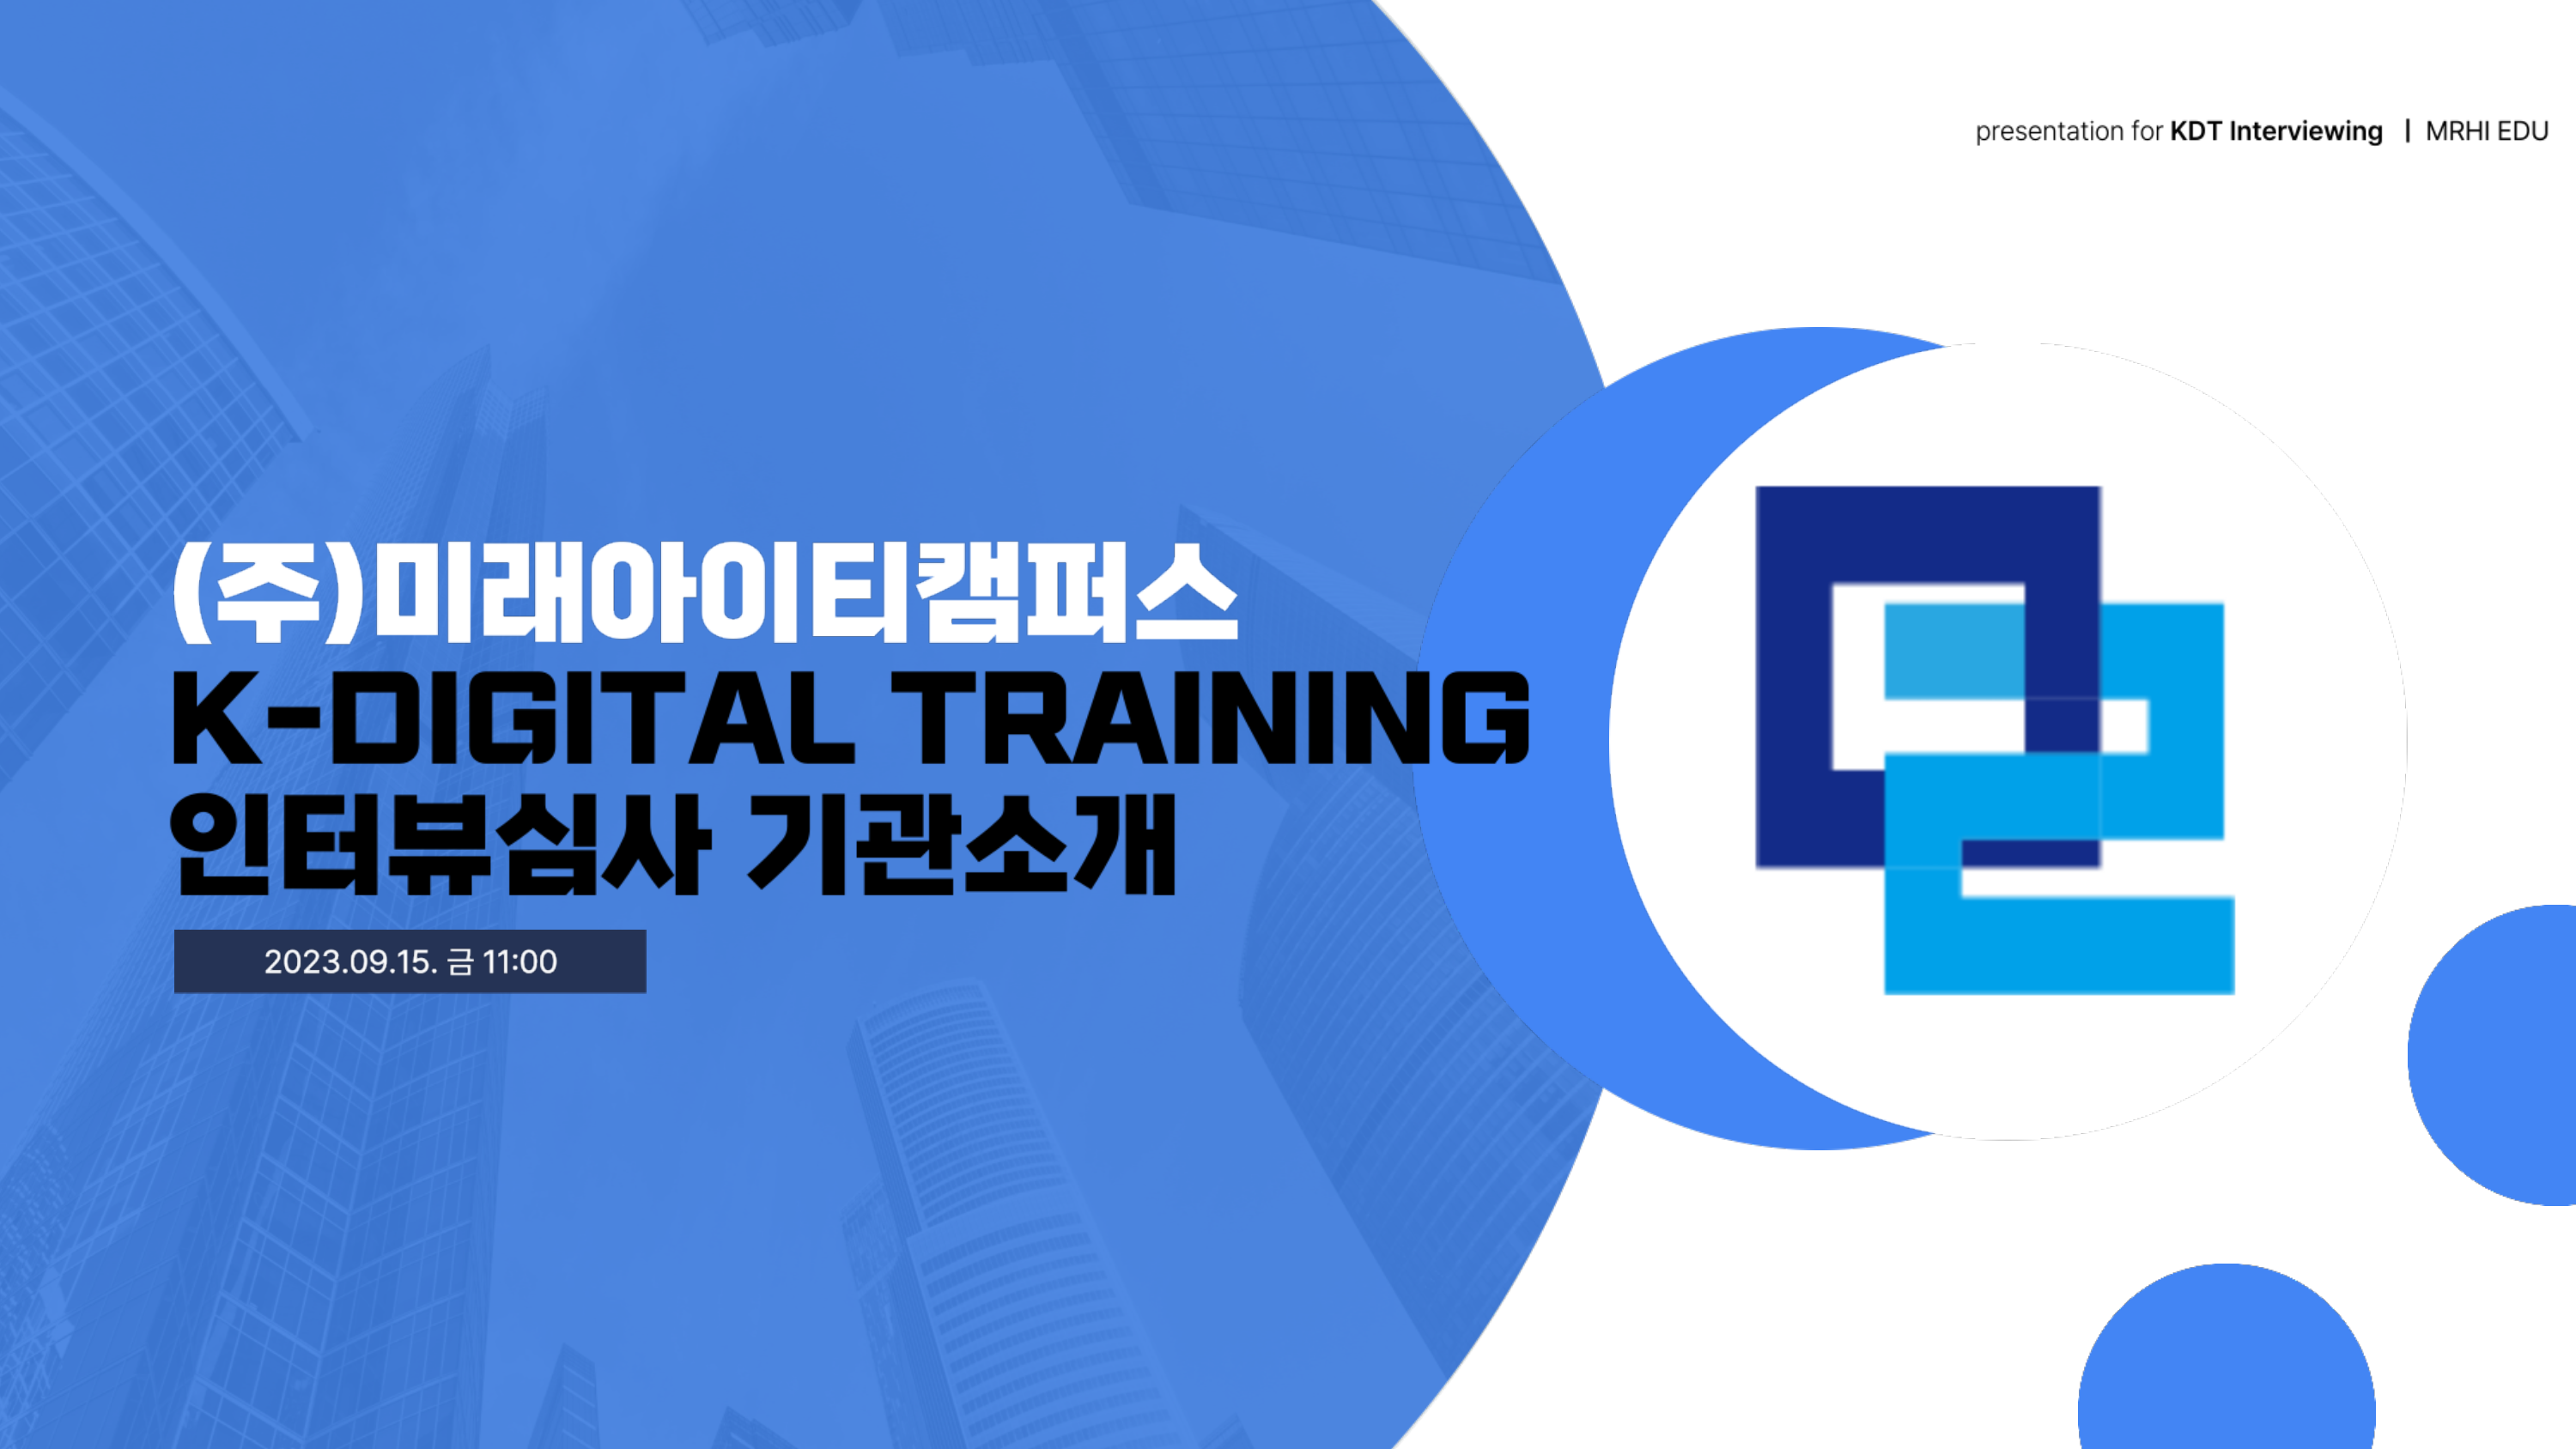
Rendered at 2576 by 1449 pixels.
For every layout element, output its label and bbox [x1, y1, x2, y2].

text_box [2078, 1264, 2376, 1449]
text_box [0, 0, 1662, 1449]
picture [1968, 104, 2576, 175]
picture [75, 470, 1608, 1034]
text_box [1608, 343, 2409, 1143]
text_box [1412, 1043, 1610, 1150]
text_box [1412, 327, 2227, 469]
text_box [2408, 905, 2576, 1207]
